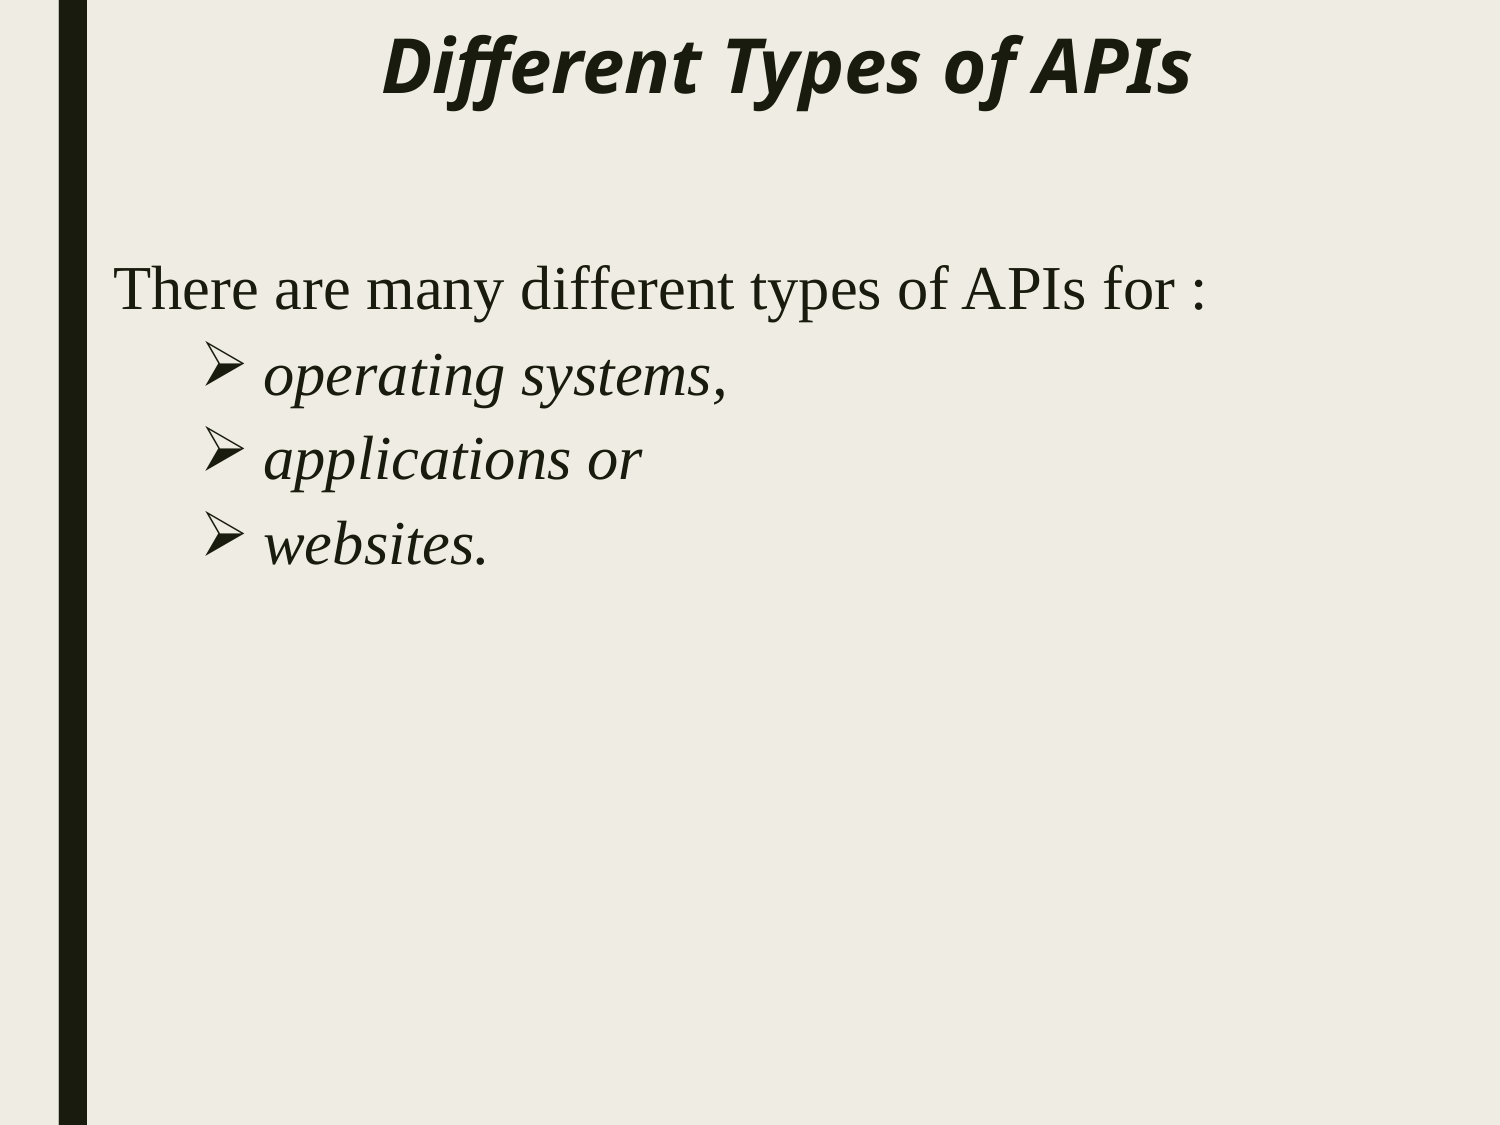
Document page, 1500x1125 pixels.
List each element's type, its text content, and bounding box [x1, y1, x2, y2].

list There are many different types of APIs for : operating systems, applications or websites. [98, 246, 1449, 967]
title Different Types of APIs [112, 21, 1463, 209]
